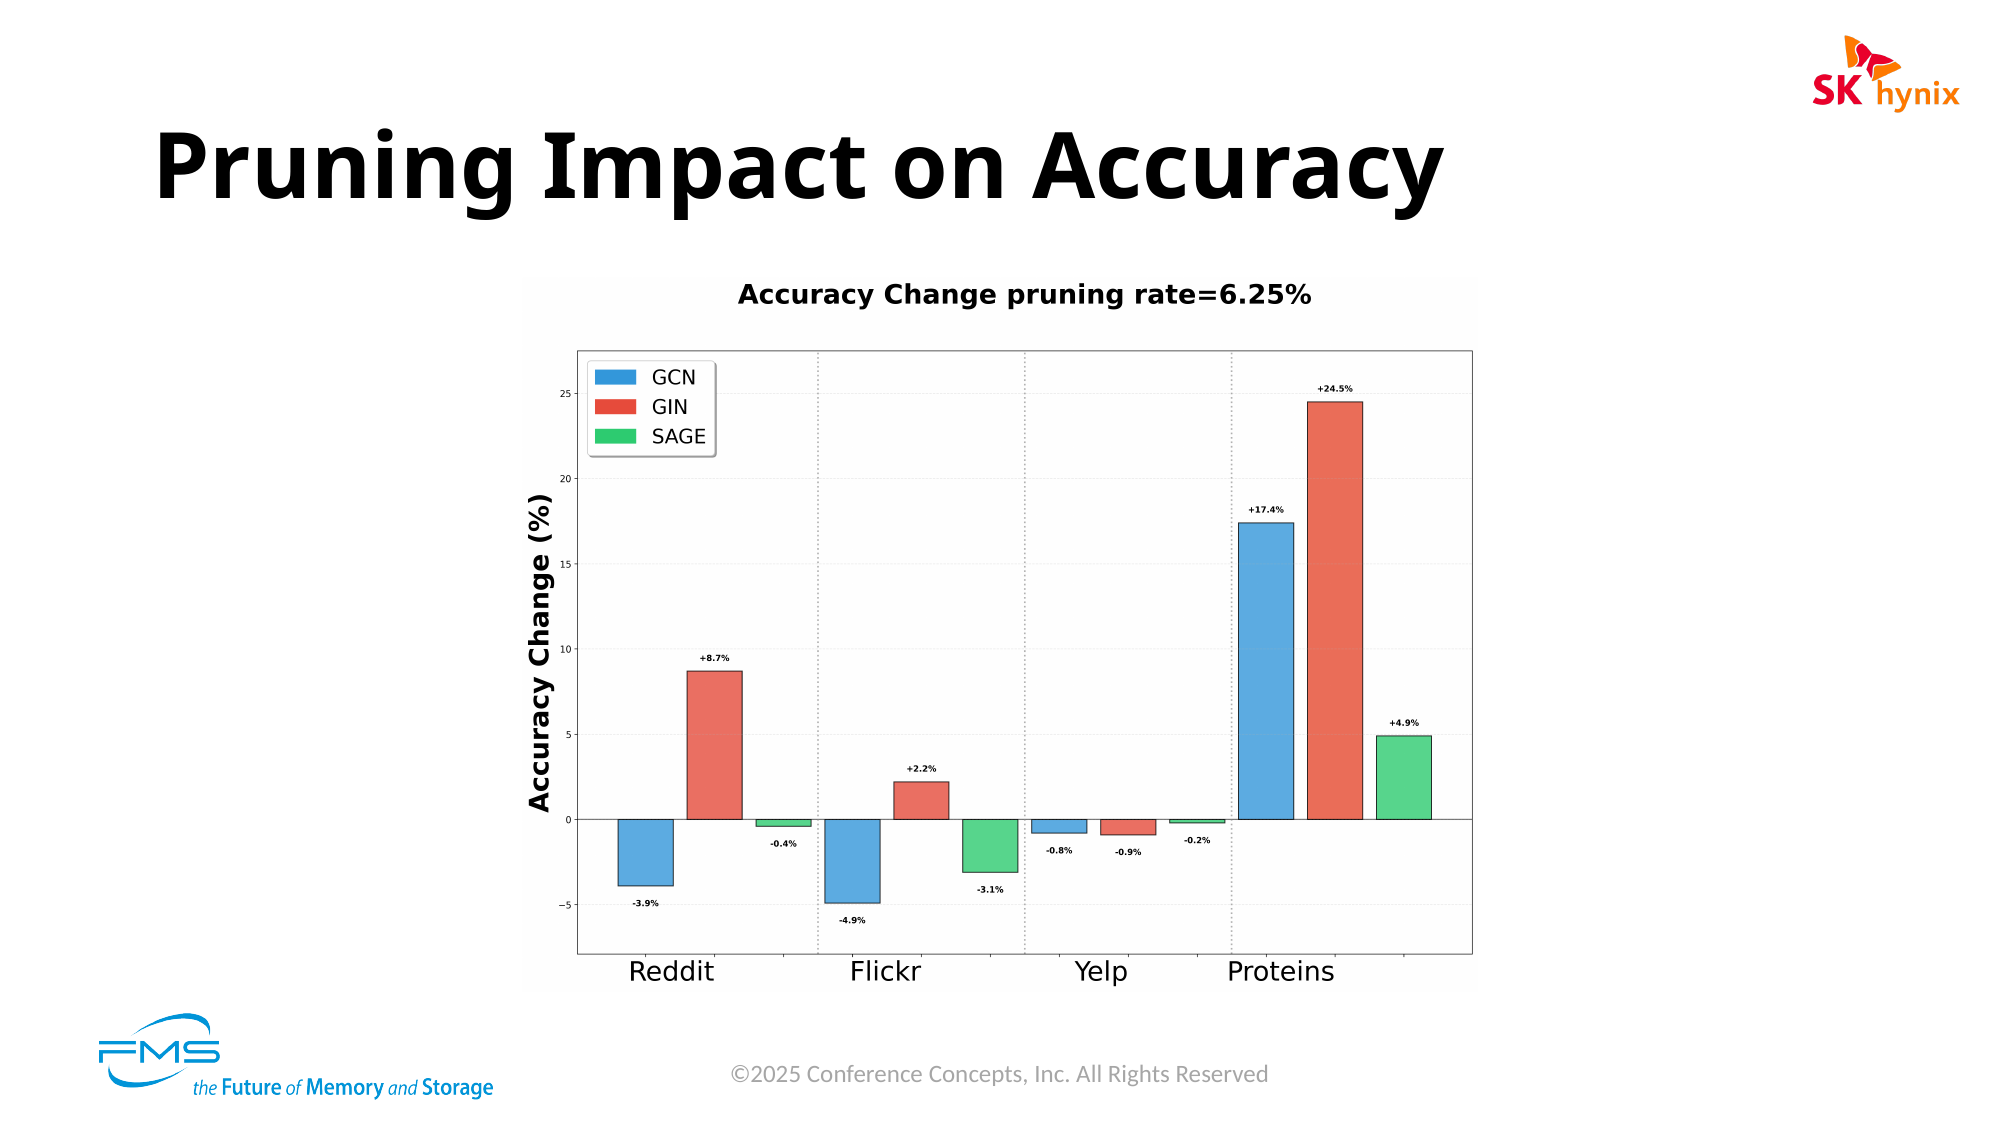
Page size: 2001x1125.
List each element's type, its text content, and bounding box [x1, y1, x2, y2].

footer ©2025 Conference Concepts, Inc. All Rights Reserved [662, 1042, 1338, 1103]
picture [99, 1013, 493, 1100]
picture [1805, 29, 1968, 119]
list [522, 277, 1478, 992]
title Pruning Impact on Accuracy [137, 59, 1863, 278]
